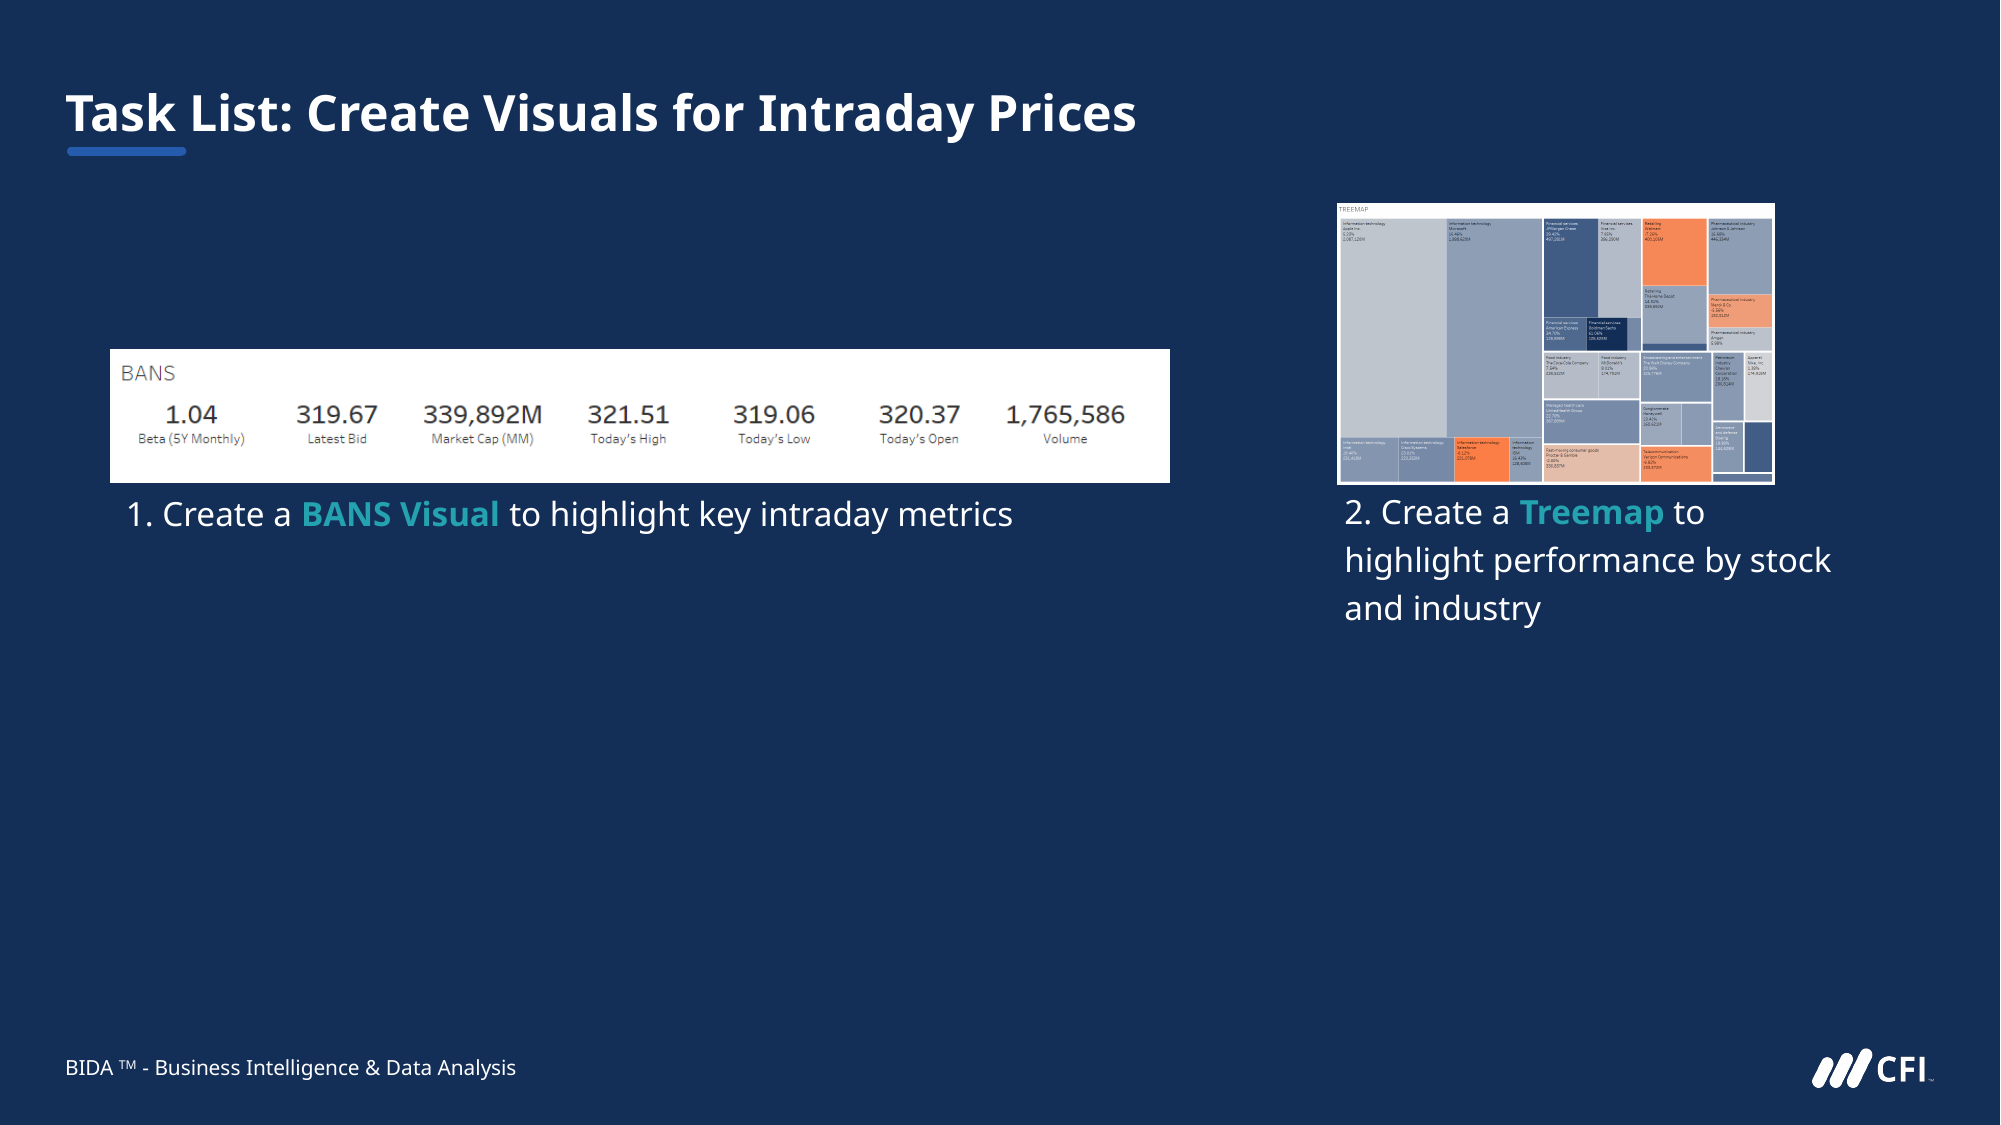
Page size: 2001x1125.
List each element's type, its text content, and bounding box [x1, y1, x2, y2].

title Task List: Create Visuals for Intraday Prices [50, 57, 1792, 173]
list 1. Create a BANS Visual to highlight key intraday metrics [125, 492, 1077, 567]
list 2. Create a Treemap to highlight performance by stock and industry [1344, 483, 1851, 649]
picture [110, 349, 1170, 484]
picture [1336, 203, 1775, 485]
picture [1812, 1046, 1934, 1090]
